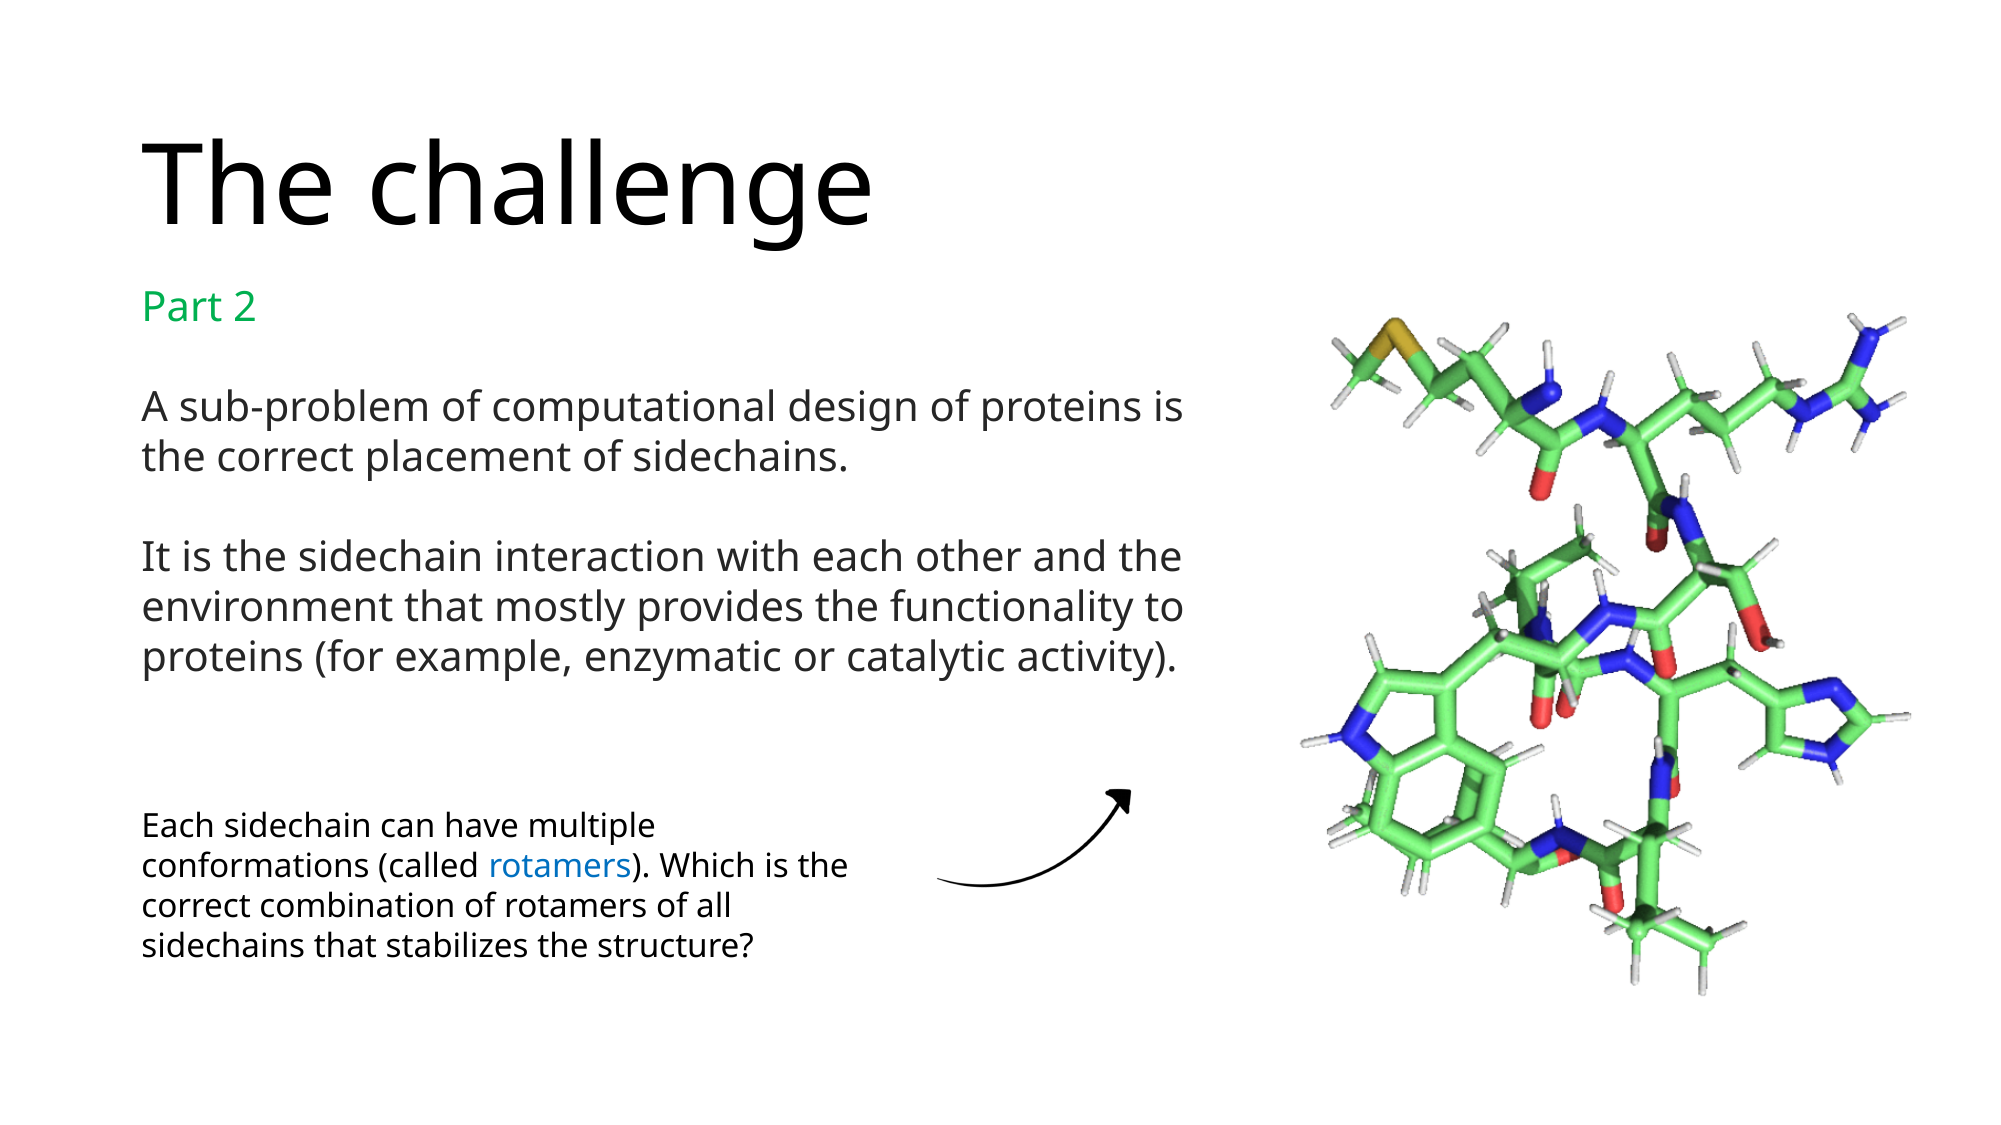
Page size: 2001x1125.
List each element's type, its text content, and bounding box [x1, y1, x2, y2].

text_box Part 2 A sub-problem of computational design of proteins is the correct placement of sidechains. It is the sidechain interaction with each other and the environment that mostly provides the functionality to proteins (for example, enzymatic or catalytic activity). [126, 272, 888, 688]
text_box The challenge [126, 104, 1196, 255]
text_box Each sidechain can have multiple conformations (called rotamers). Which is the correct combination of rotamers of all sidechains that stabilizes the structure? [126, 797, 888, 972]
picture [888, 0, 2000, 1125]
